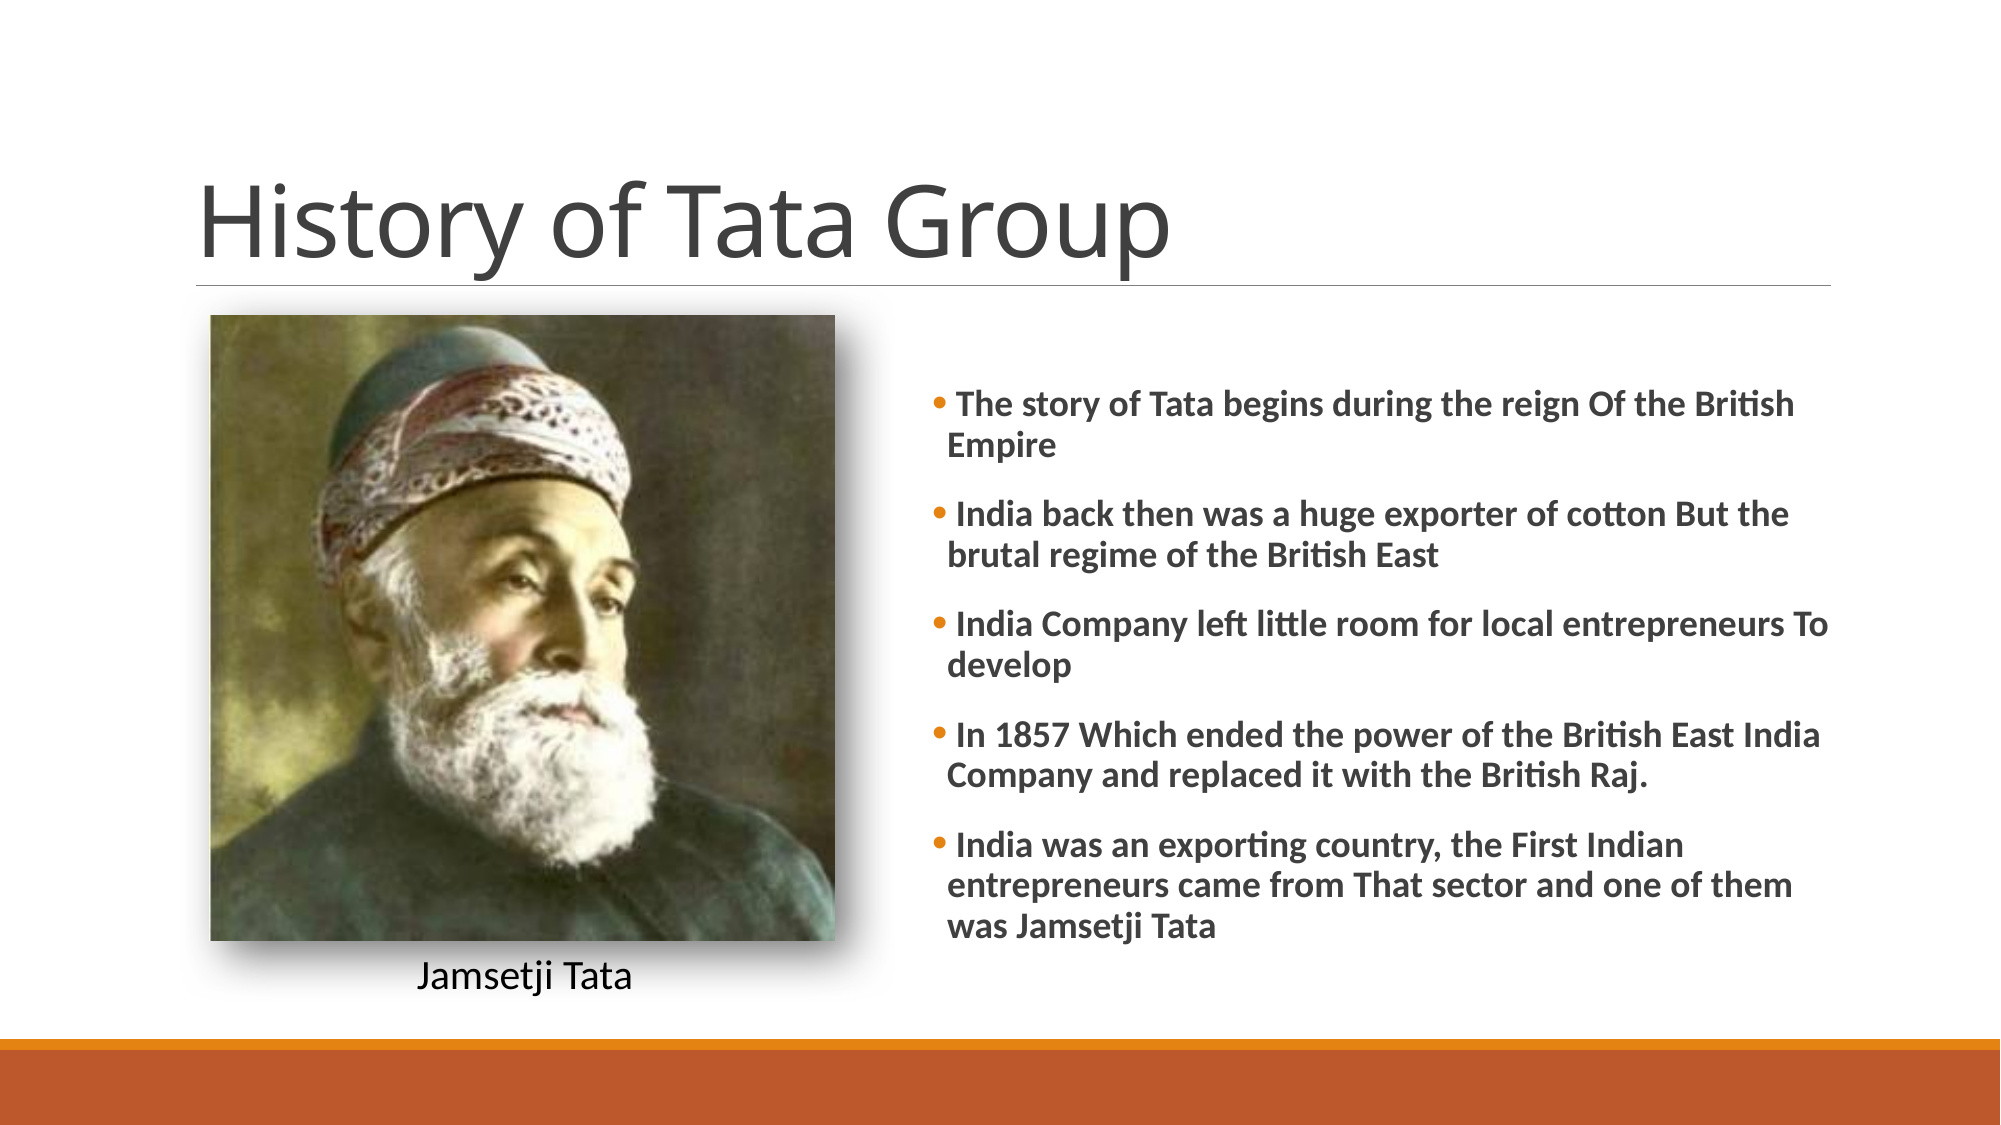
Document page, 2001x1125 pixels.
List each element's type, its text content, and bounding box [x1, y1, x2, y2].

text_box Jamsetji Tata [209, 947, 835, 1006]
picture [209, 314, 836, 941]
title History of Tata Group [180, 47, 1830, 285]
list The story of Tata begins during the reign Of the British Empire India back then was a huge exporter of cotton But the brutal regime of the British East India Company left little room for local entrepreneurs To develop In 1857 Which ended the power of the British East India Company and replaced it with the British Raj. India was an exporting country, the First Indian entrepreneurs came from That sector and one of them was Jamsetji Tata [932, 302, 1830, 963]
